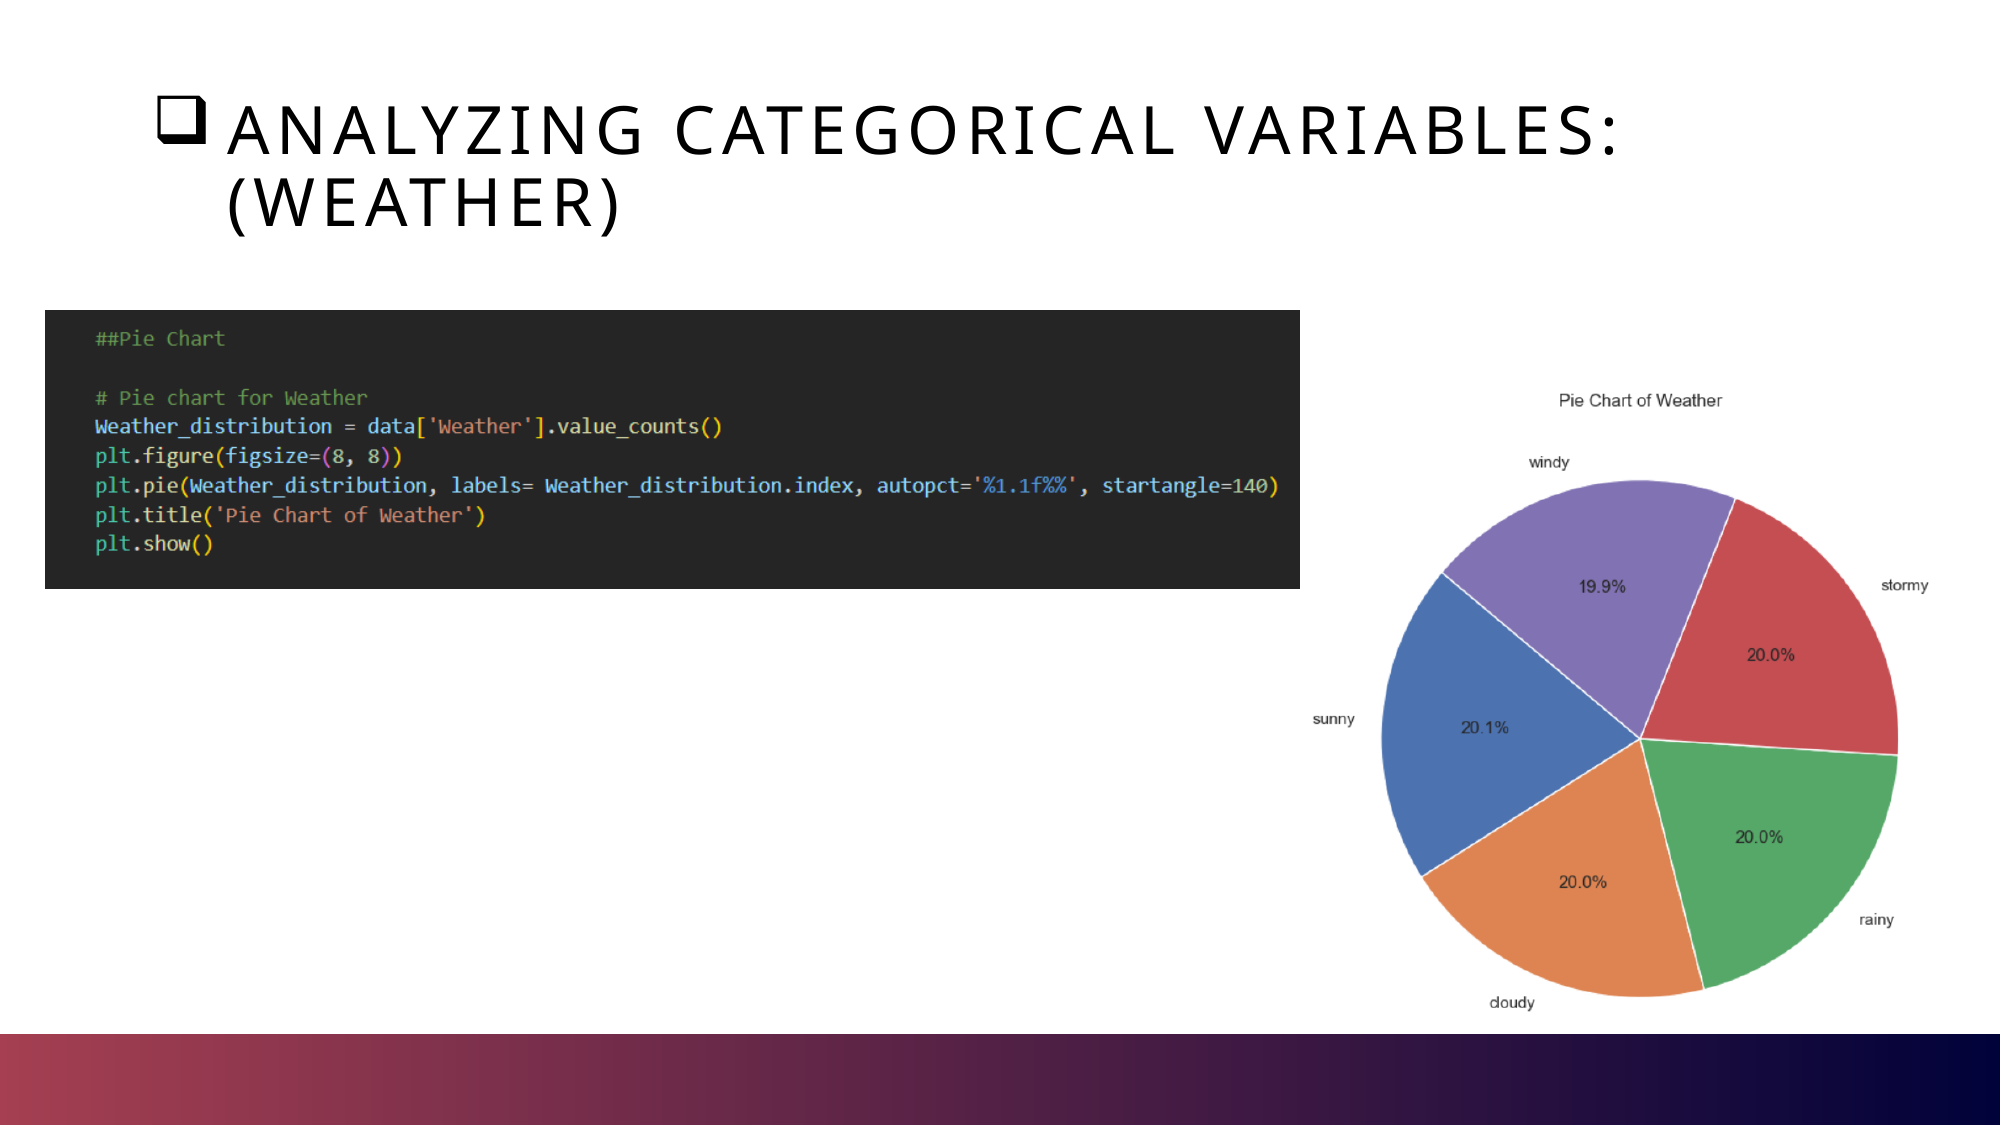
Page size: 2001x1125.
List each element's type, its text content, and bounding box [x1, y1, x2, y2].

text_box [0, 1033, 2000, 1125]
picture [1301, 383, 1956, 1035]
title Analyzing categorical variables: (weather) [137, 60, 1863, 278]
picture [44, 309, 1300, 589]
